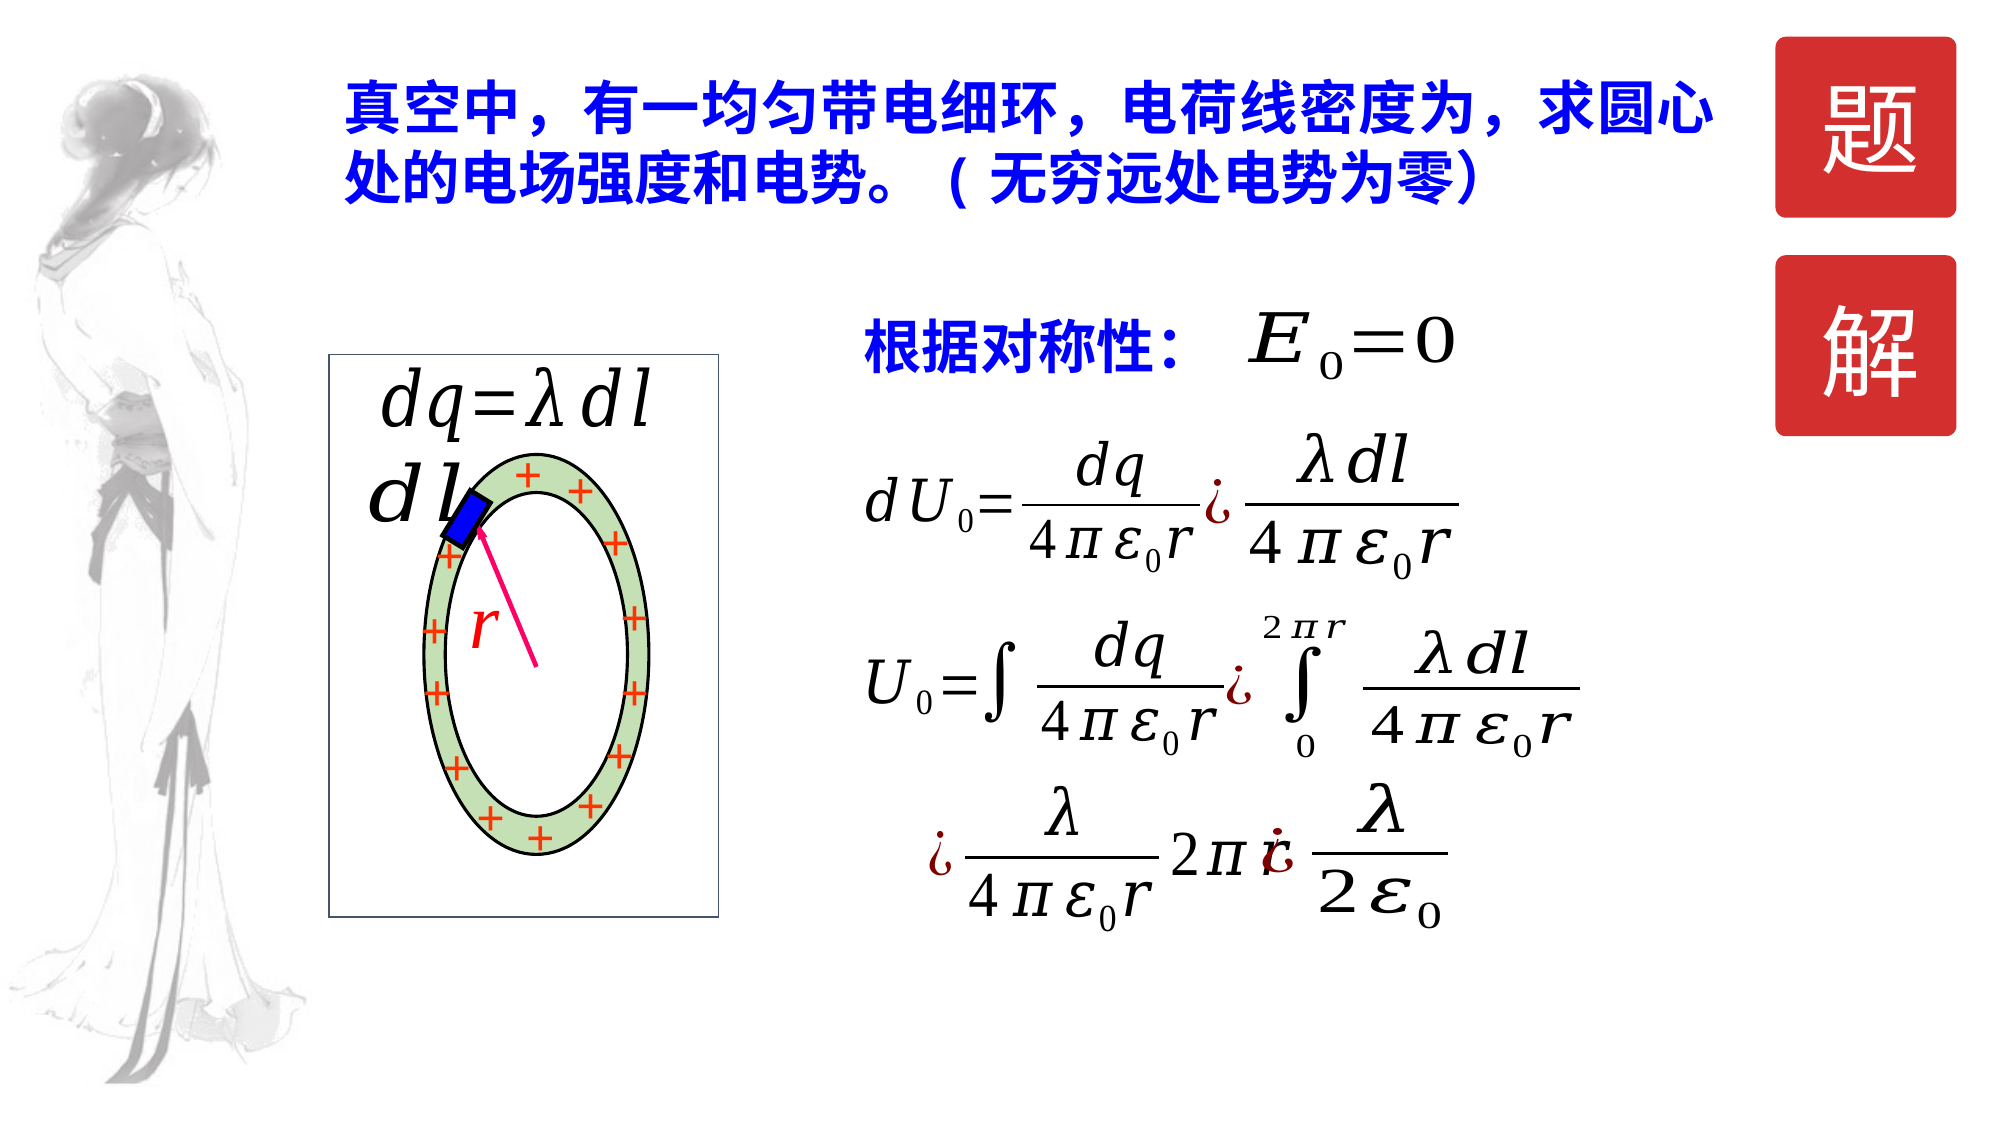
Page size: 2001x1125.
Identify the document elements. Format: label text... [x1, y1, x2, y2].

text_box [1775, 36, 1957, 218]
text_box 根据对称性： [848, 302, 1265, 388]
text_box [328, 354, 719, 917]
picture [0, 58, 313, 1087]
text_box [1775, 255, 1957, 437]
